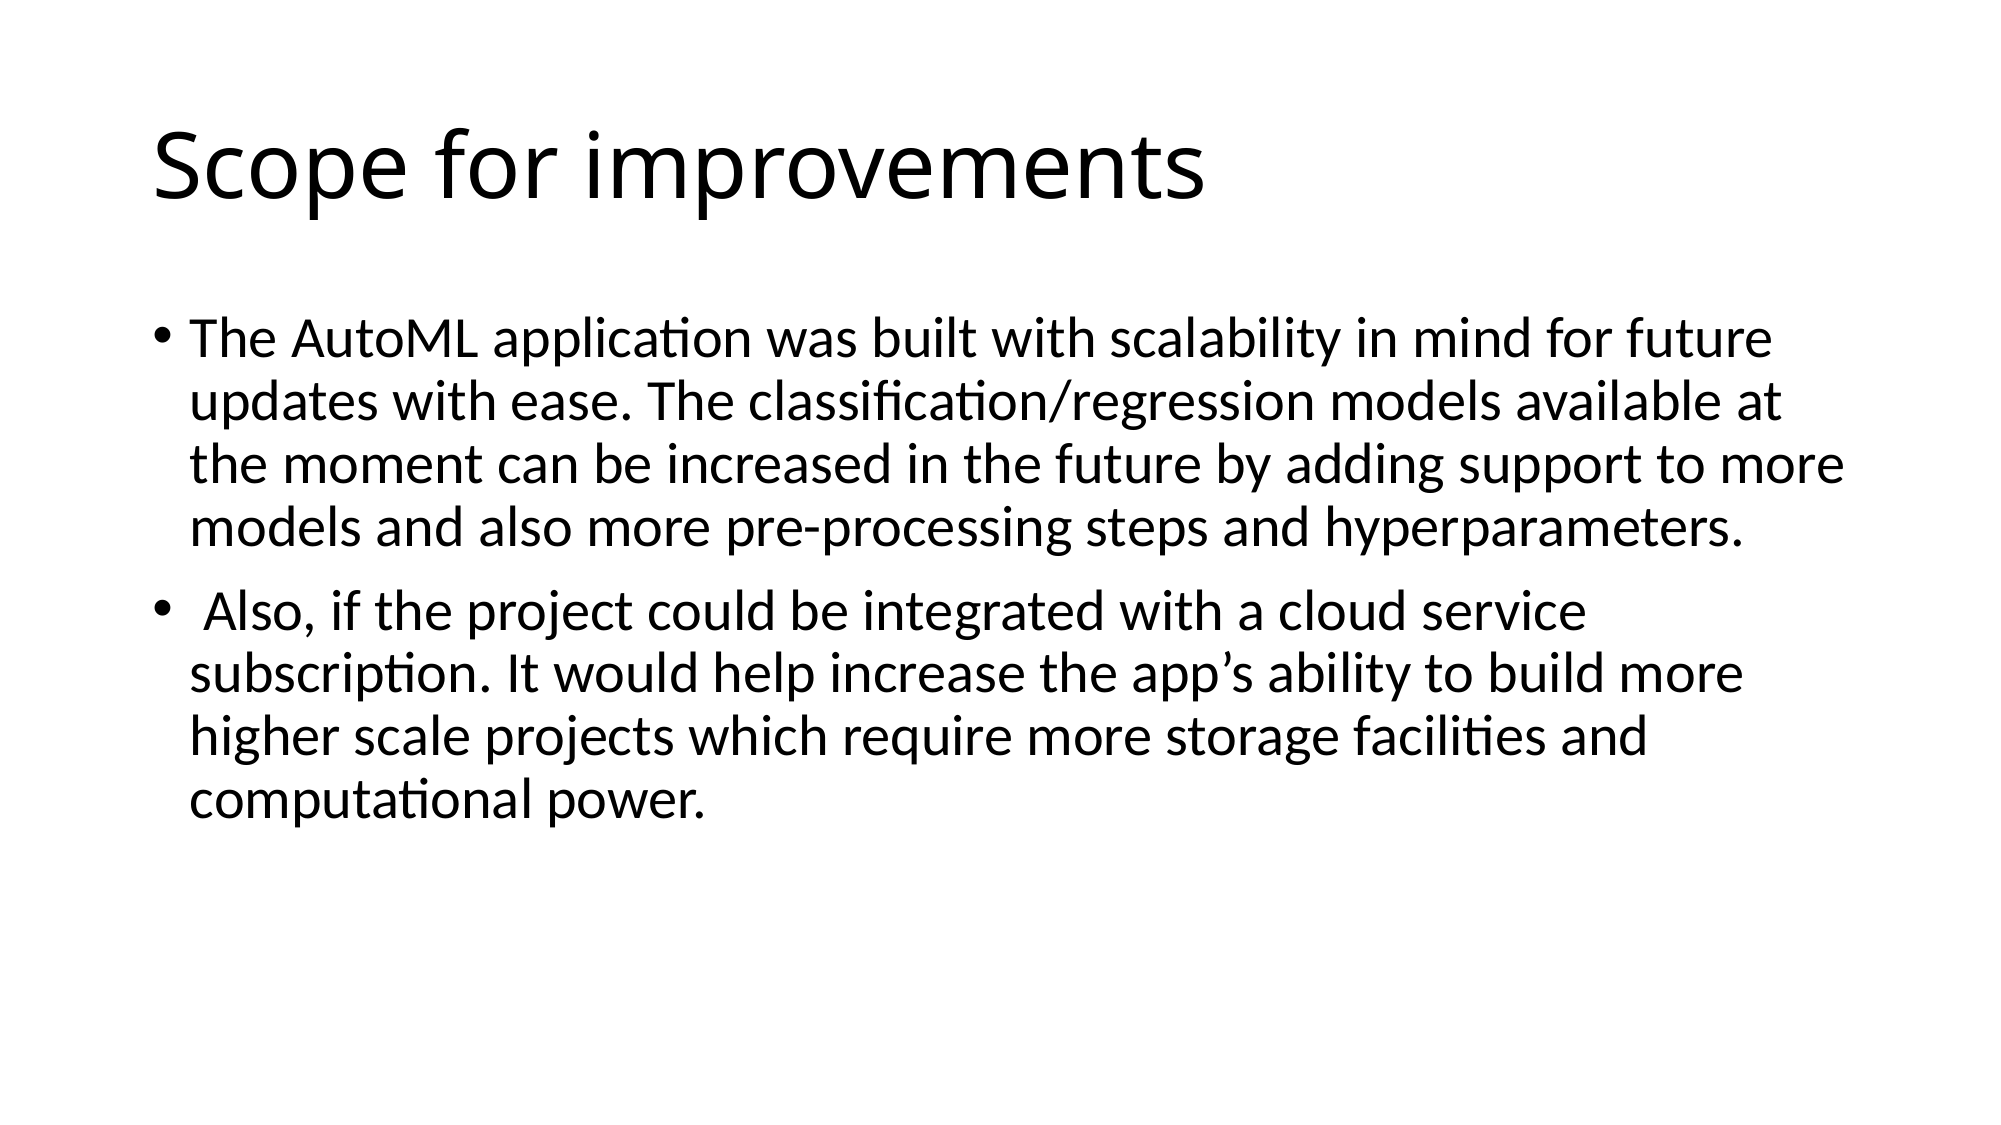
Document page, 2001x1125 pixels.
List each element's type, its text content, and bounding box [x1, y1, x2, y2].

title Scope for improvements [137, 59, 1863, 278]
list The AutoML application was built with scalability in mind for future updates with ease. The classification/regression models available at the moment can be increased in the future by adding support to more models and also more pre-processing steps and hyperparameters. Also, if the project could be integrated with a cloud service subscription. It would help increase the app’s ability to build more higher scale projects which require more storage facilities and computational power. [137, 299, 1863, 1014]
